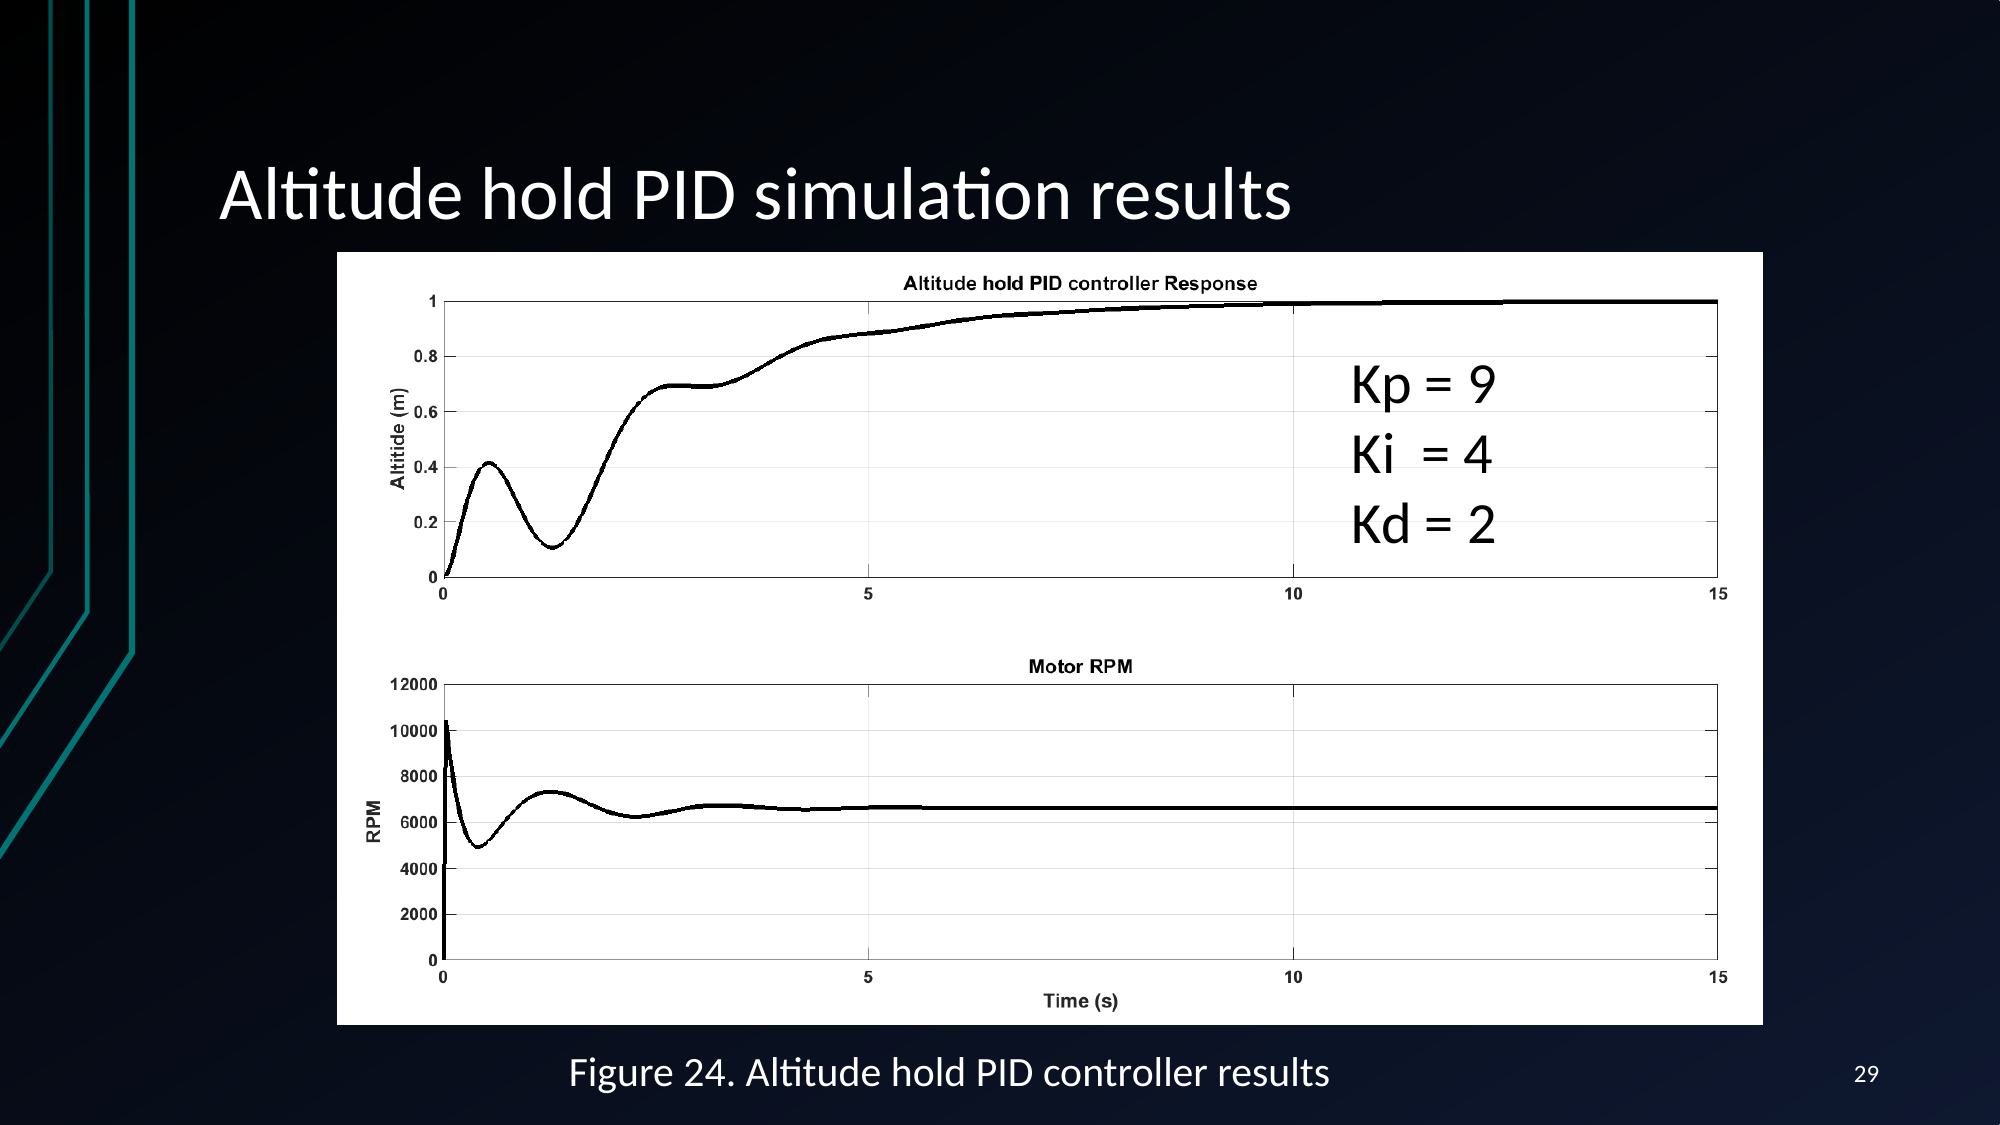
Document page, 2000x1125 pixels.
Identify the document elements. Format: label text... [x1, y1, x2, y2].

title Altitude hold PID simulation results [199, 45, 1900, 246]
picture [336, 252, 1763, 1025]
text_box Figure 24. Altitude hold PID controller results [299, 1036, 1600, 1102]
slide_number 29 [1732, 1042, 1900, 1103]
